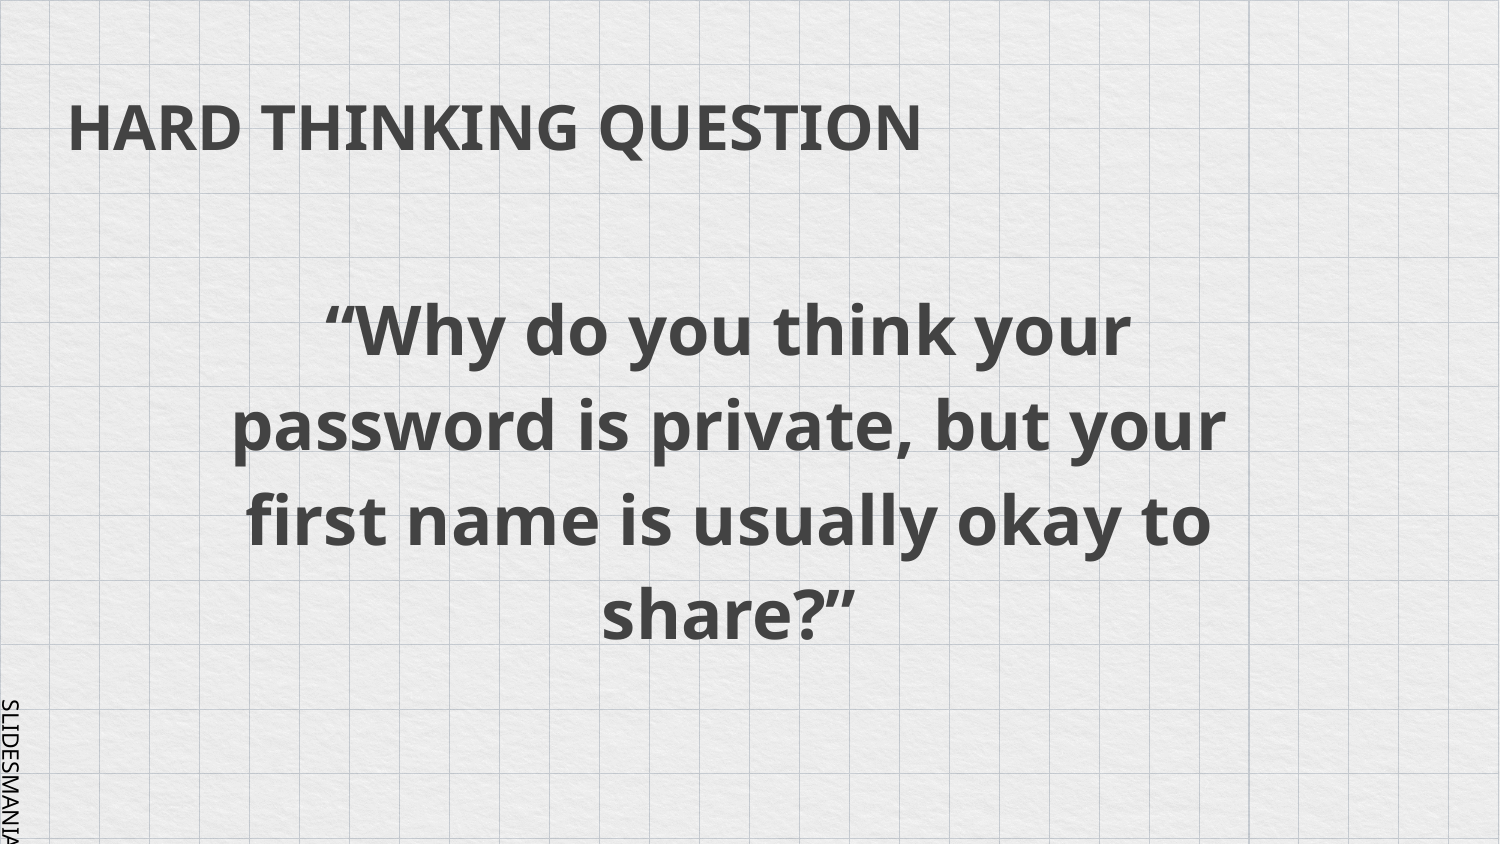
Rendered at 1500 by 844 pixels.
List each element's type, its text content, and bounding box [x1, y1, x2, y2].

title HARD THINKING QUESTION [51, 72, 1449, 167]
list “Why do you think your password is private, but your first name is usually okay to share?” [204, 259, 1255, 649]
